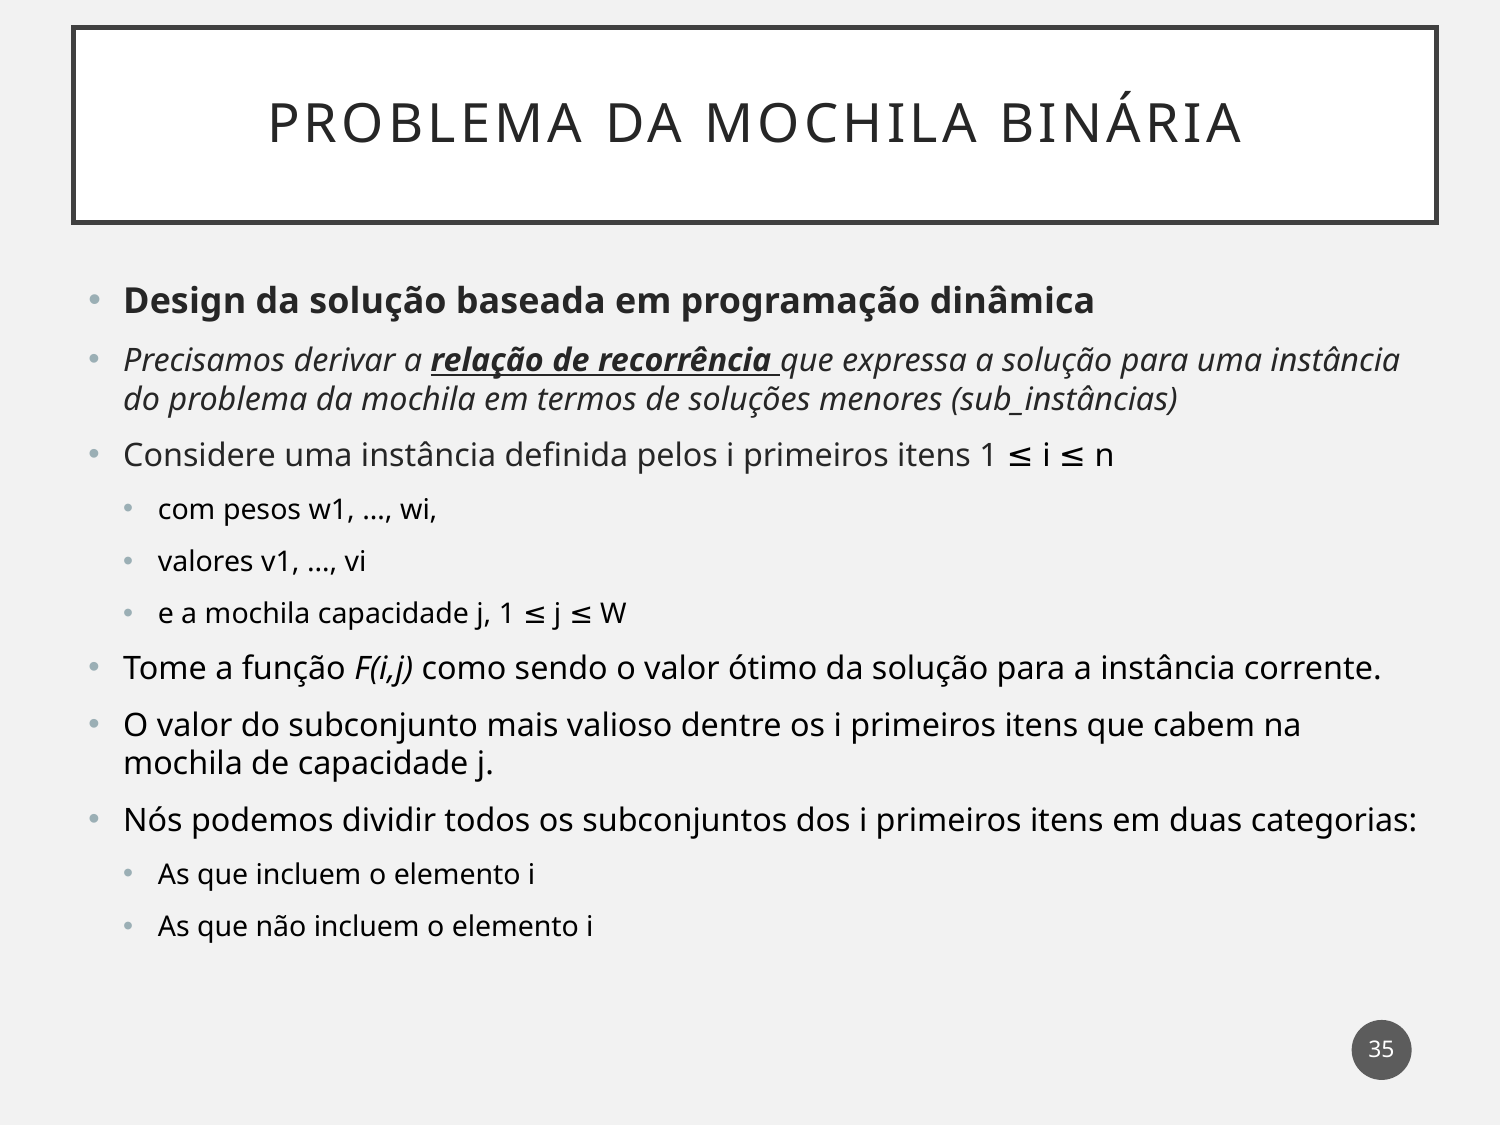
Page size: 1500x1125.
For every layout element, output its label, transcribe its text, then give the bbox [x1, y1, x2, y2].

title Problema da mochila binária [71, 25, 1439, 225]
list Design da solução baseada em programação dinâmica Precisamos derivar a relação de recorrência que expressa a solução para uma instância do problema da mochila em termos de soluções menores (sub_instâncias) Considere uma instância definida pelos i primeiros itens 1 ≤ i ≤ n com pesos w1, …, wi, valores v1, …, vi e a mochila capacidade j, 1 ≤ j ≤ W Tome a função F(i,j) como sendo o valor ótimo da solução para a instância corrente. O valor do subconjunto mais valioso dentre os i primeiros itens que cabem na mochila de capacidade j. Nós podemos dividir todos os subconjuntos dos i primeiros itens em duas categorias: As que incluem o elemento i As que não incluem o elemento i [73, 270, 1437, 984]
slide_number 35 [1351, 1019, 1412, 1080]
